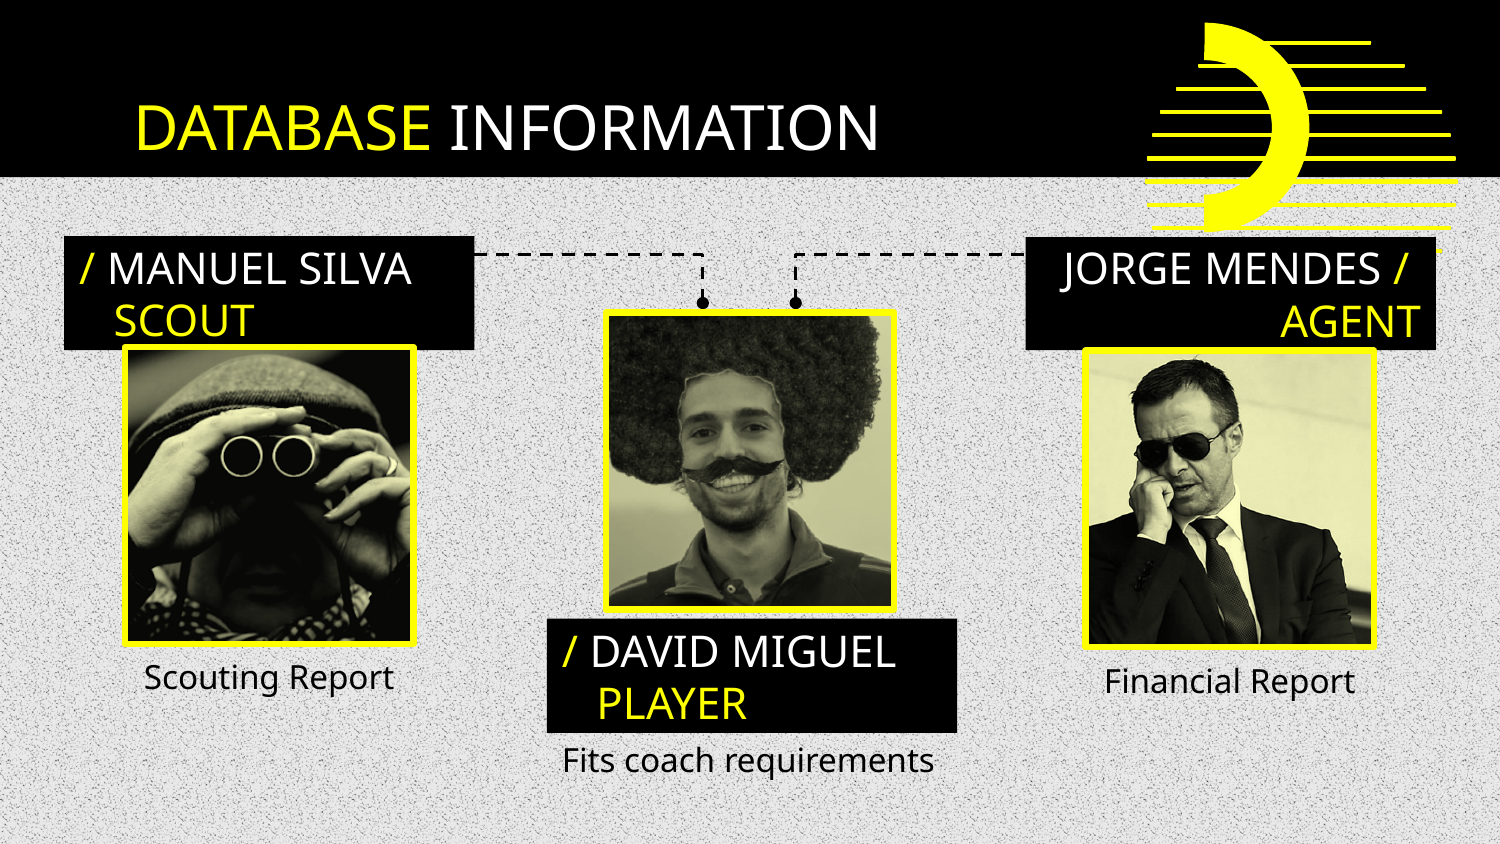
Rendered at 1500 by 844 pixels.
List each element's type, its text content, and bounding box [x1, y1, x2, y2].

subtitle / MANUEL SILVA SCOUT [64, 236, 475, 351]
subtitle Fits coach requirements [546, 733, 958, 818]
subtitle / DAVID MIGUEL PLAYER [546, 618, 958, 733]
subtitle JORGE MENDES / AGENT [1025, 237, 1436, 351]
picture [0, 178, 1500, 844]
title DATABASE INFORMATION [118, 72, 1382, 167]
subtitle Scouting Report [64, 640, 475, 753]
text_box [789, 254, 1024, 309]
subtitle Financial Report [1040, 645, 1420, 758]
text_box [474, 254, 710, 309]
